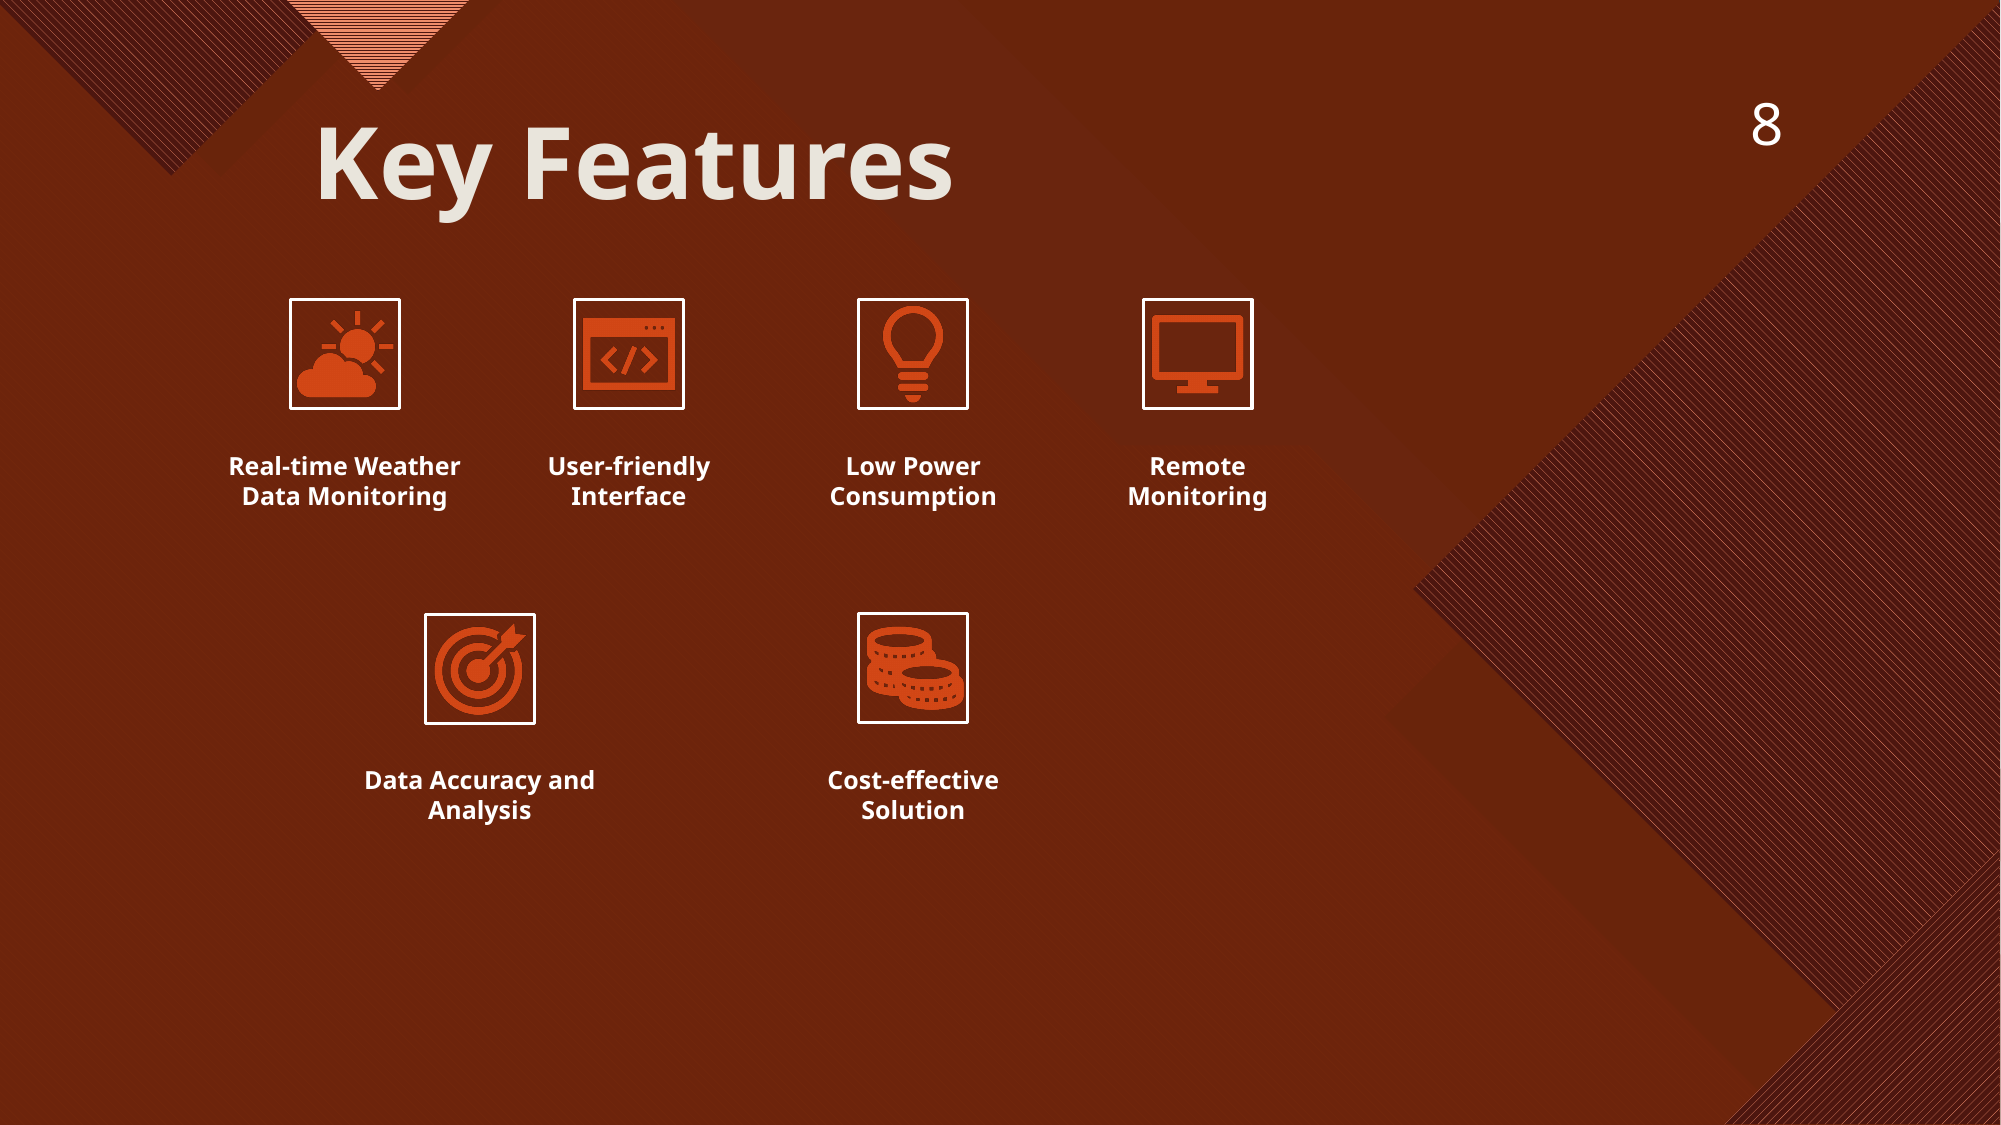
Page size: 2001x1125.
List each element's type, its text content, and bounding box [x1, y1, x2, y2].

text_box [189, 229, 1638, 926]
title Key Features [297, 7, 1542, 228]
slide_number 8 [1698, 48, 1836, 175]
